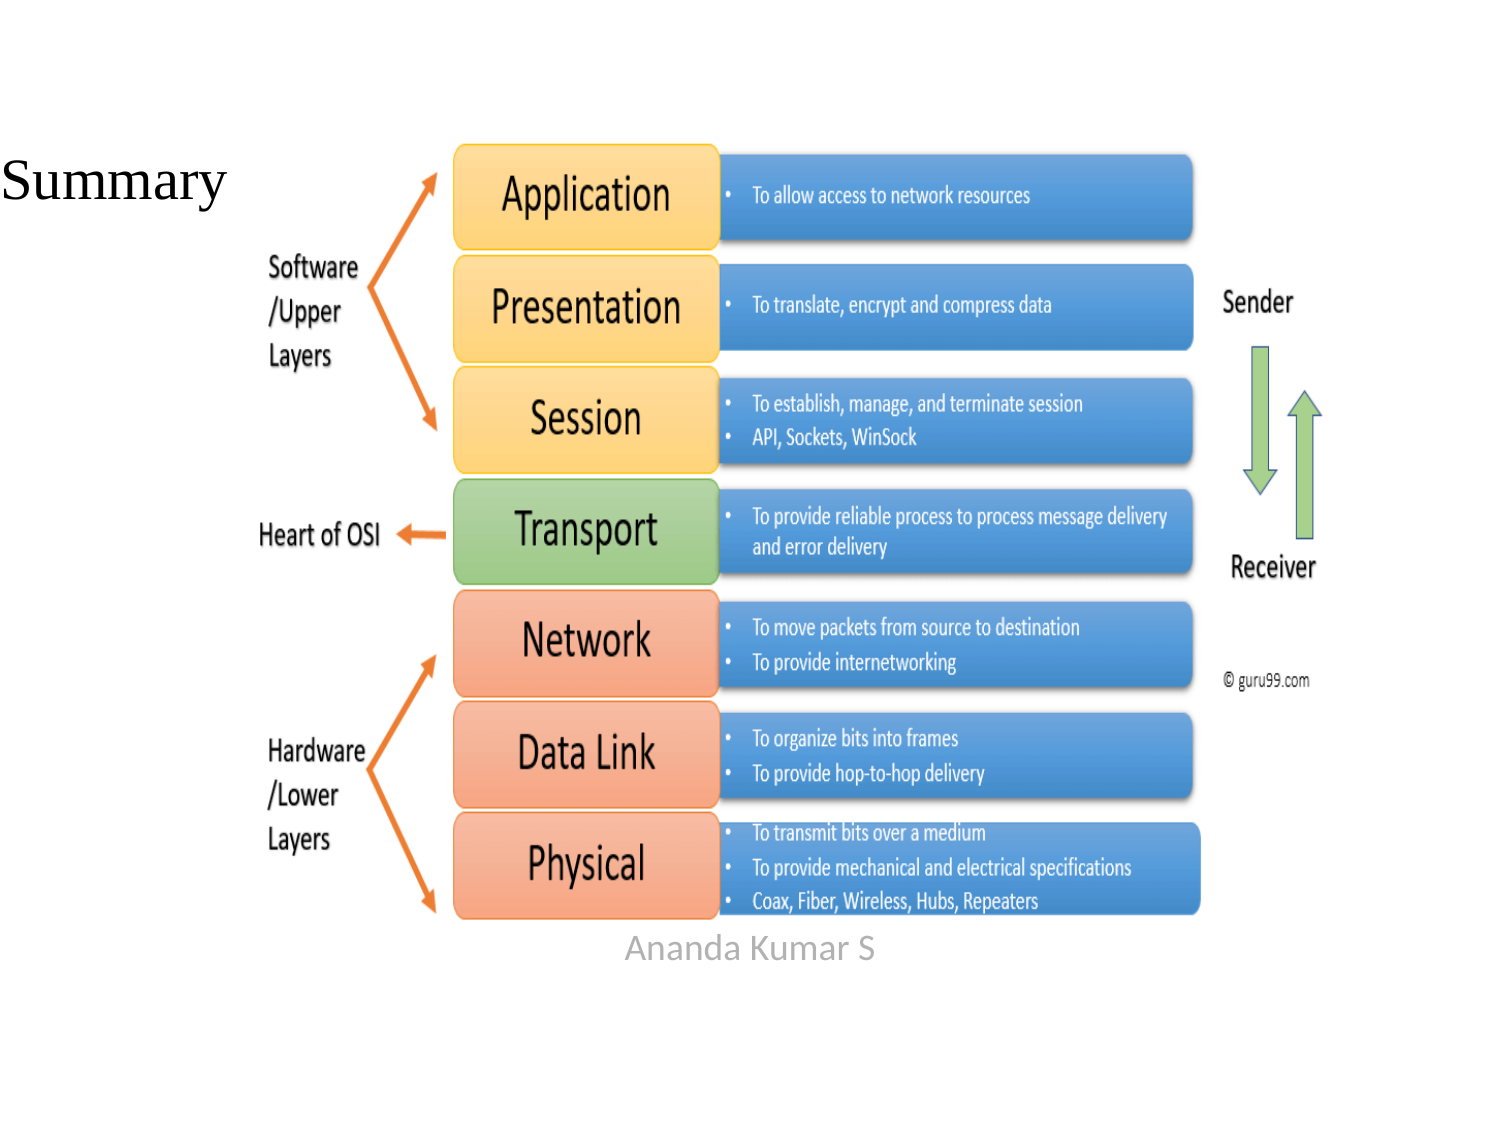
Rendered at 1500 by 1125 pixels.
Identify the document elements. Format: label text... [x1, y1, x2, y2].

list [257, 102, 1333, 965]
title Summary [0, 140, 252, 212]
